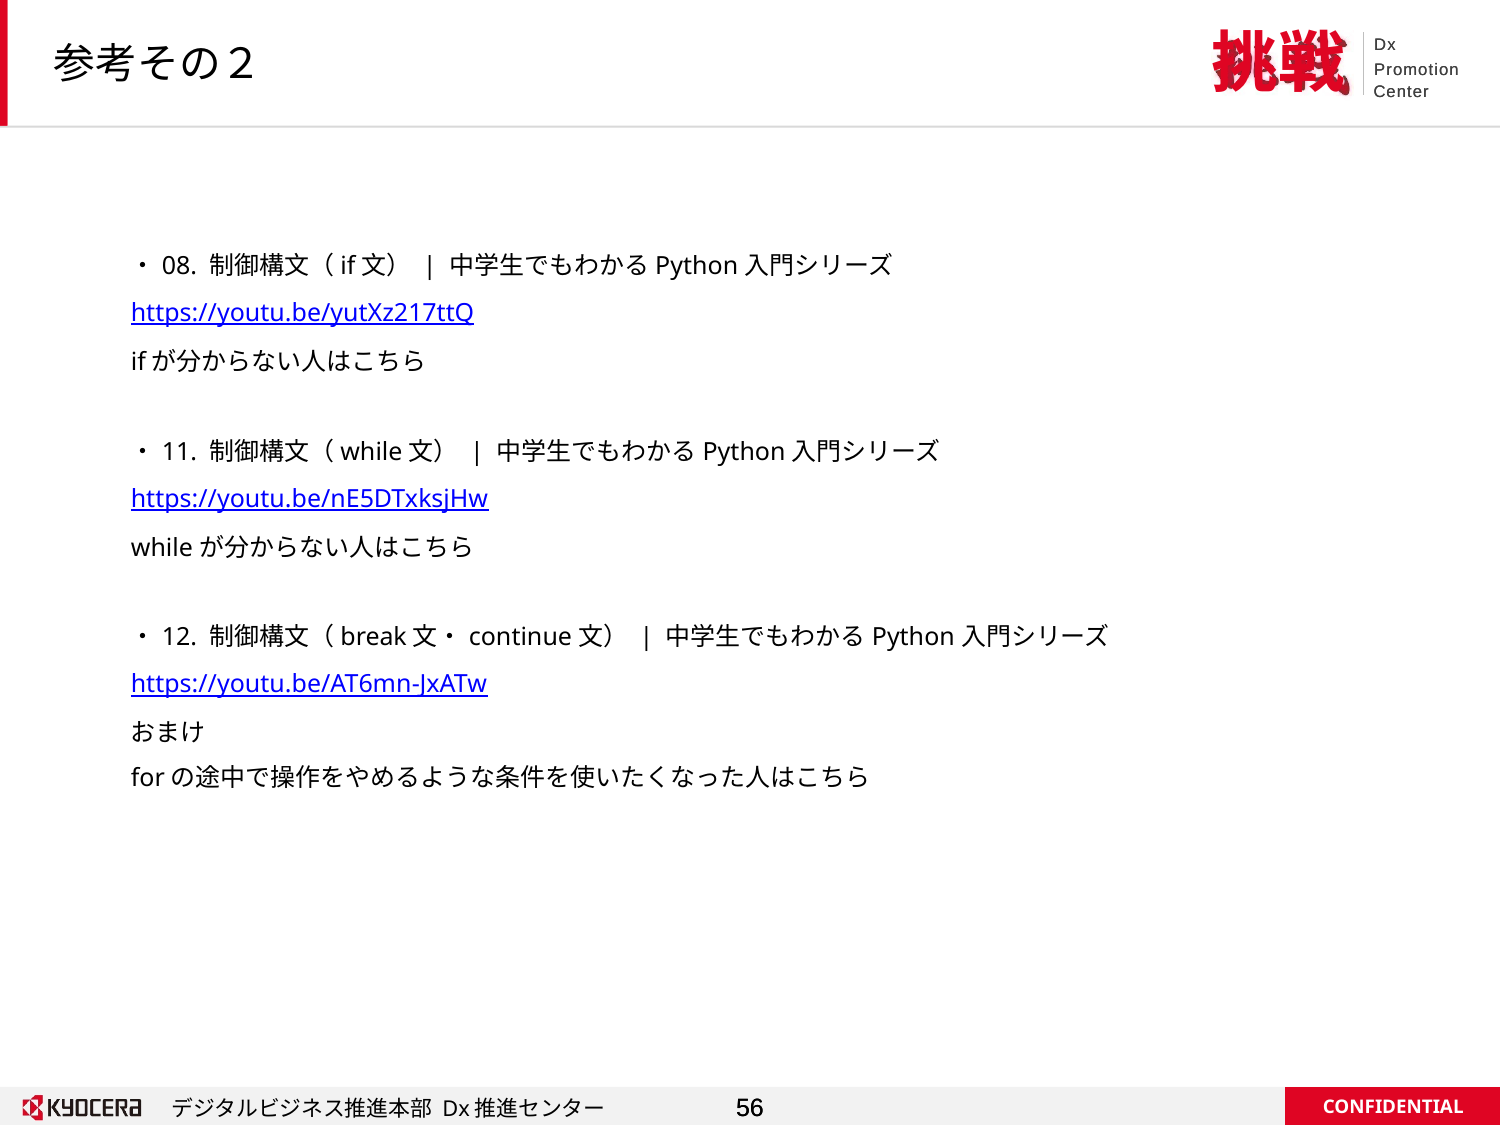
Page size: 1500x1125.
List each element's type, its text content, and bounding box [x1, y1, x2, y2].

picture [10, 1092, 153, 1125]
picture [1211, 30, 1354, 101]
title 参考その２ [38, 3, 1141, 121]
text_box ・08. 制御構文（if文） | 中学生でもわかるPython入門シリーズ https://youtu.be/yutXz217ttQ ifが分からない人はこちら ・11. 制御構文（while文） | 中学生でもわかるPython入門シリーズ https://youtu.be/nE5DTxksjHw whileが分からない人はこちら ・12. 制御構文（break文・continue文） | 中学生でもわかるPython入門シリーズ https://youtu.be/AT6mn-JxATw おまけ forの途中で操作をやめるような条件を使いたくなった人はこちら [116, 227, 1343, 844]
